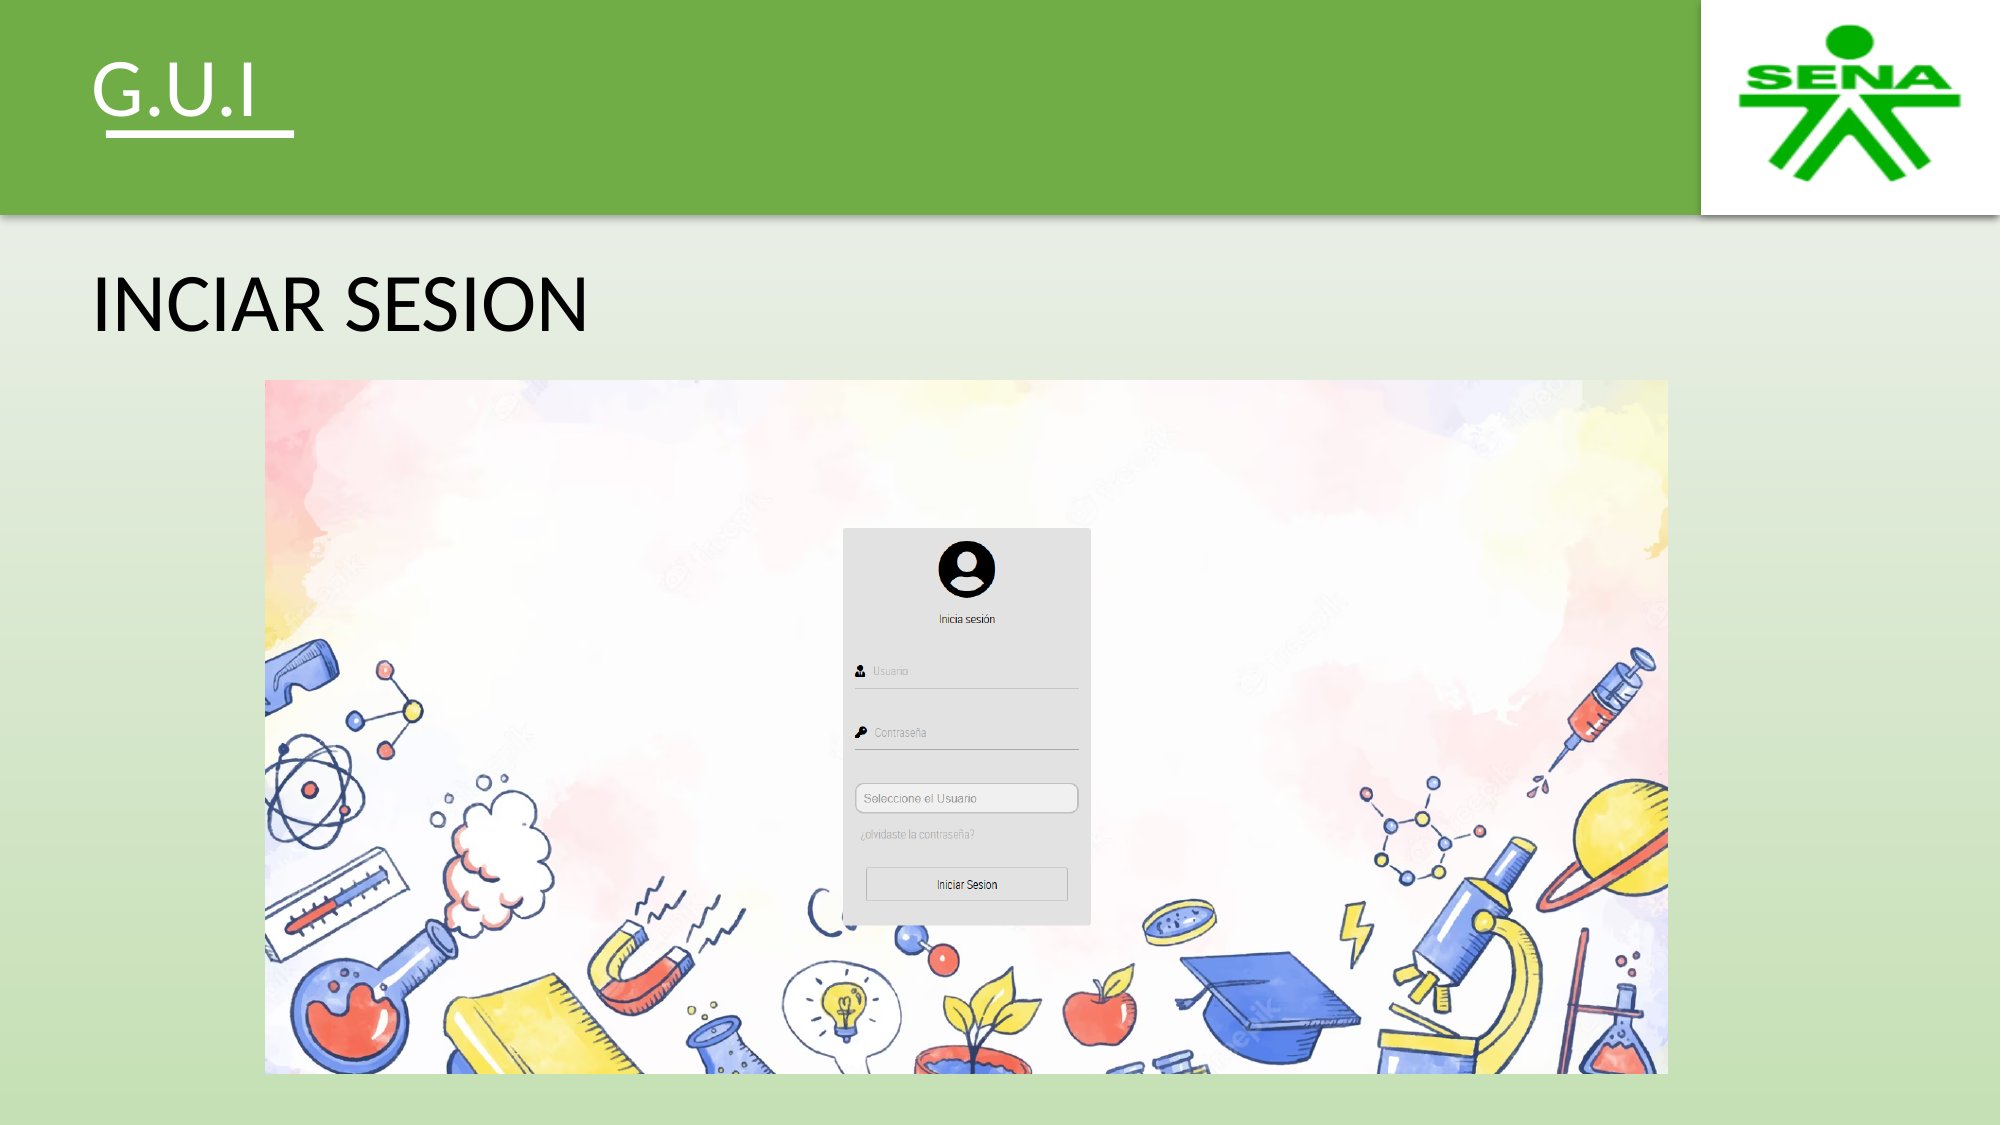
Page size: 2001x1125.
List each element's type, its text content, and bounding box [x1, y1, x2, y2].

picture [265, 380, 1668, 1074]
text_box INCIAR SESION [89, 246, 598, 348]
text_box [0, 0, 2000, 215]
